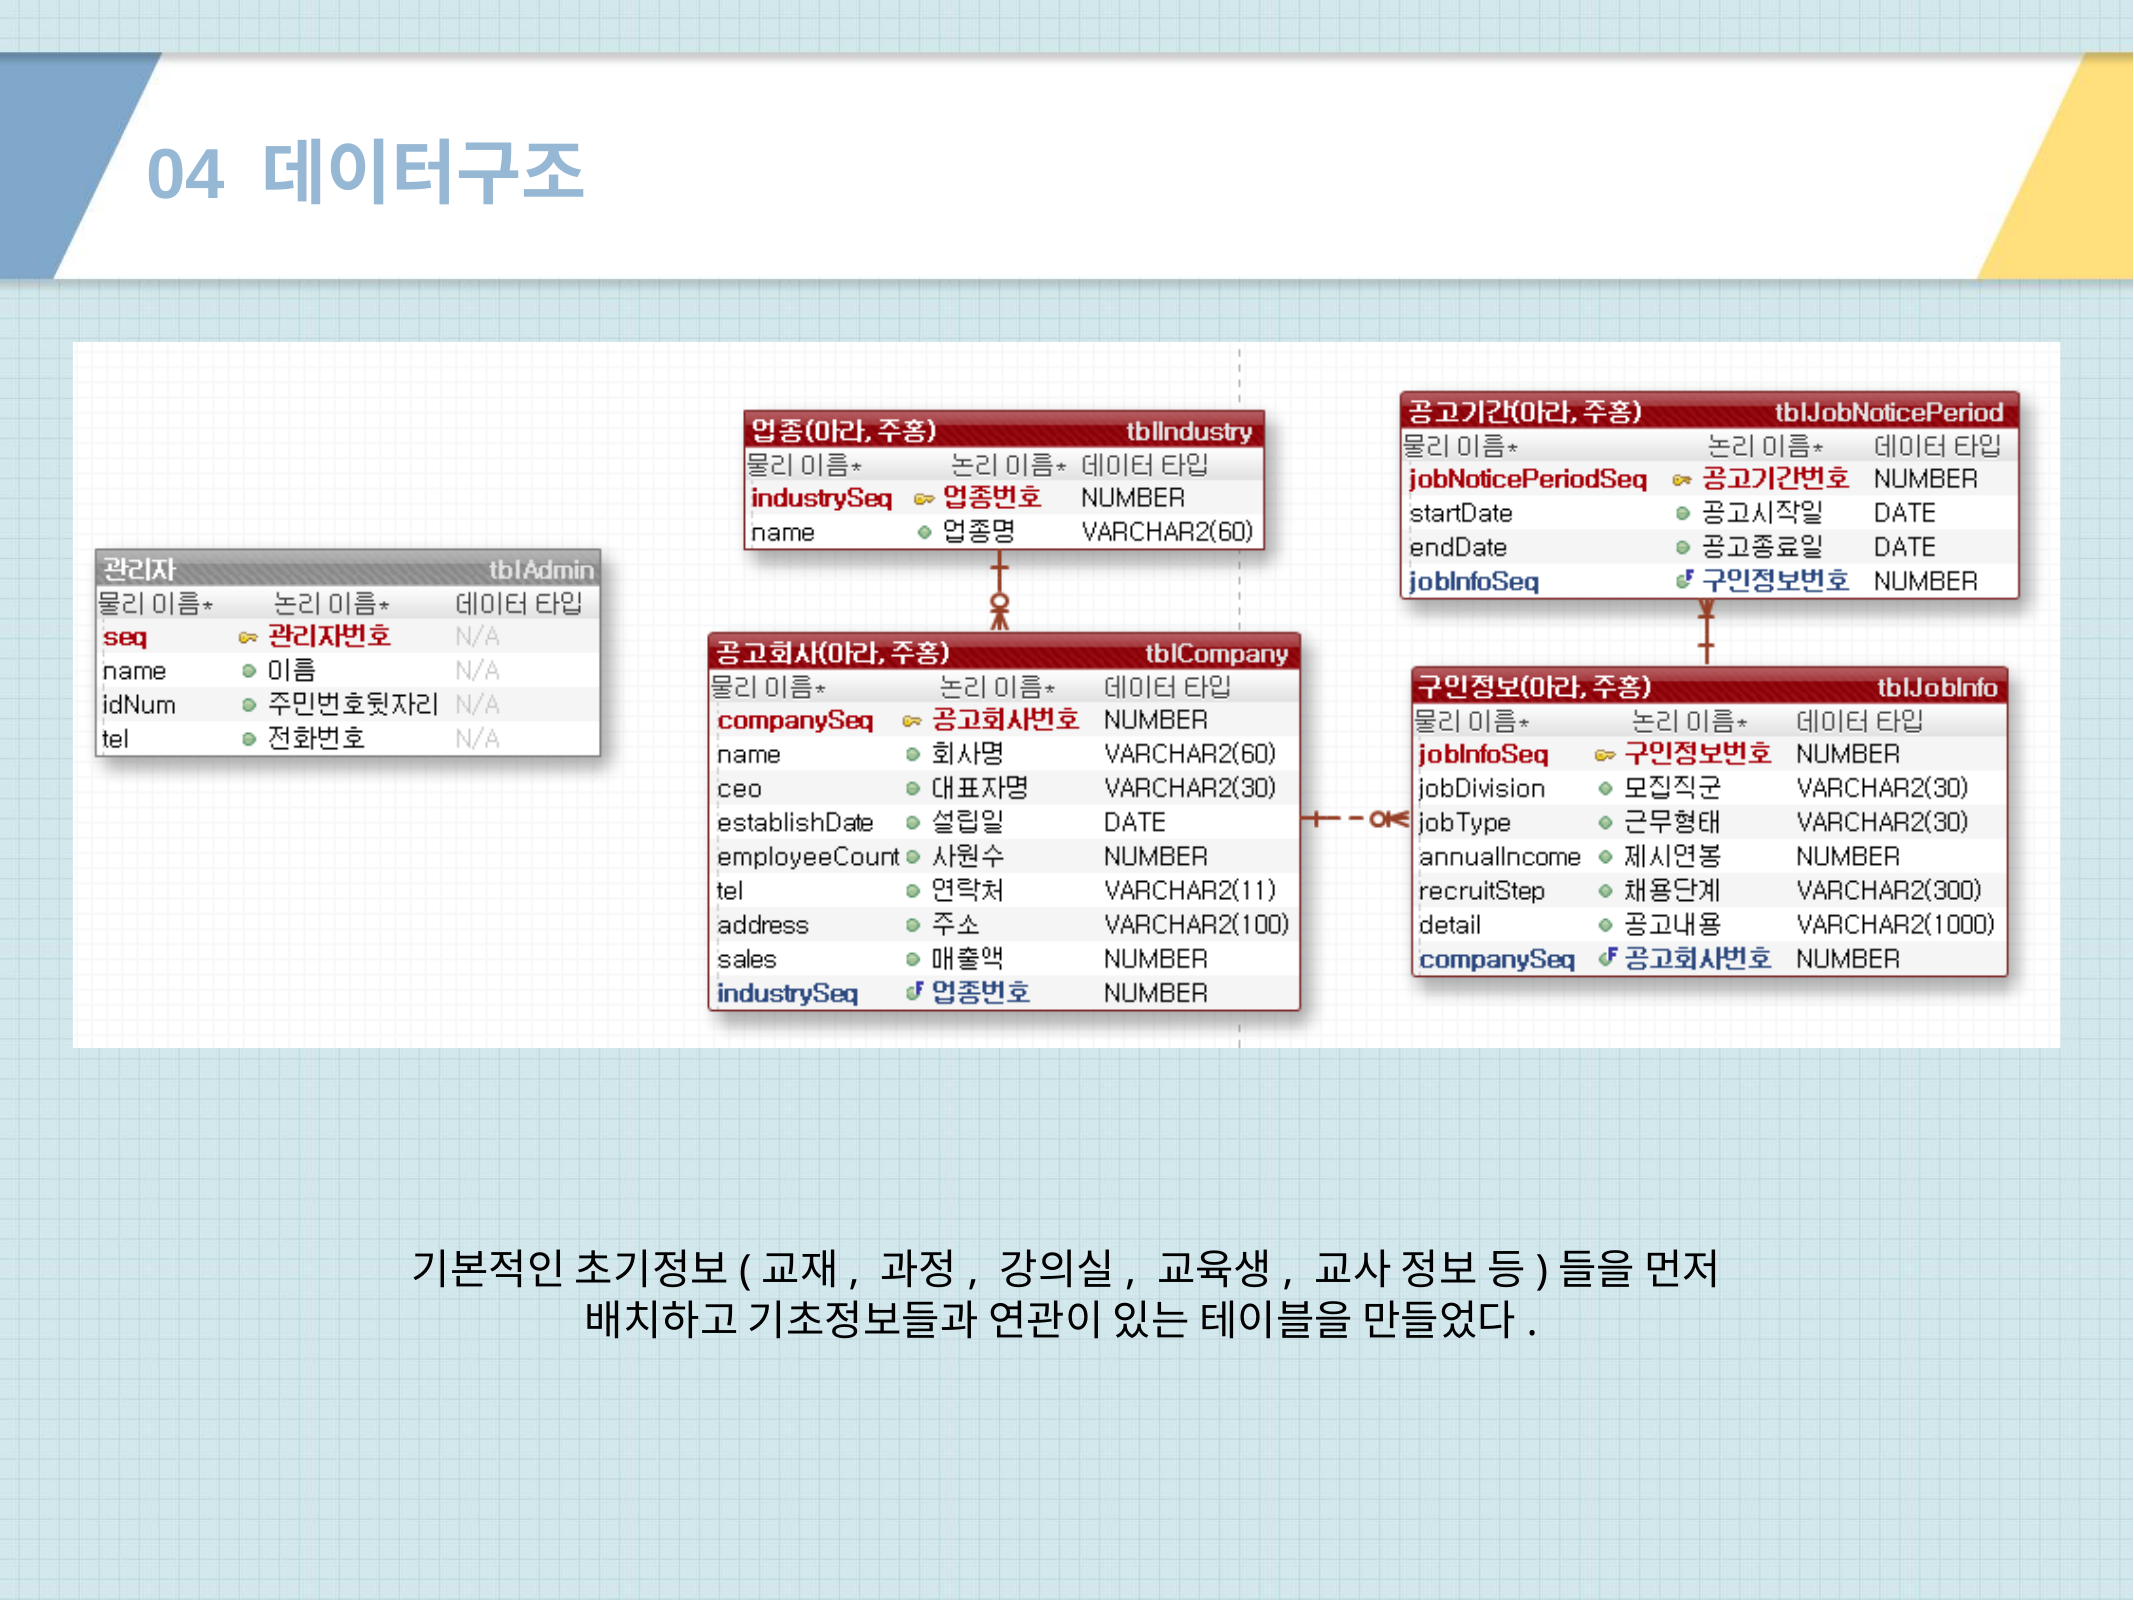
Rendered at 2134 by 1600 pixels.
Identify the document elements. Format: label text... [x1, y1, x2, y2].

picture [0, 0, 2134, 1600]
title 04 데이터구조 [135, 77, 1924, 264]
text_box 기본적인 초기정보(교재, 과정, 강의실, 교육생, 교사 정보 등)들을 먼저 배치하고 기초정보들과 연관이 있는 테이블을 만들었다. [323, 1228, 1810, 1359]
